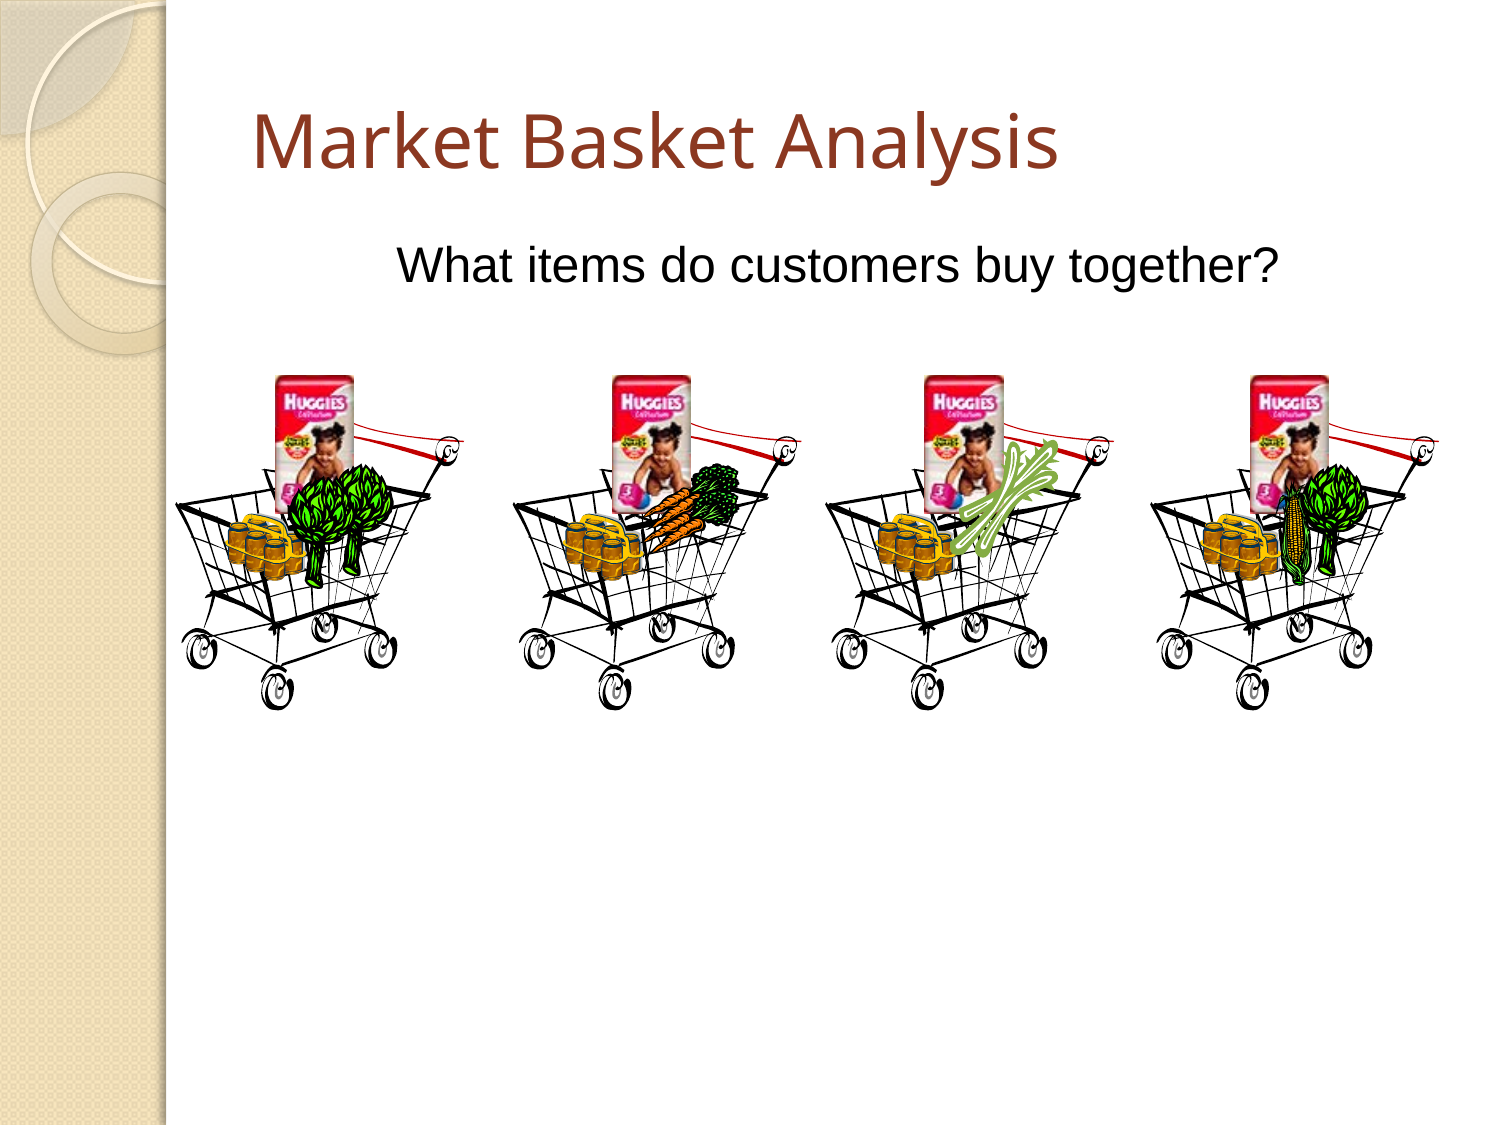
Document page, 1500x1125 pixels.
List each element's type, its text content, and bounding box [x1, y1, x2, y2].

picture [512, 375, 802, 713]
picture [824, 375, 1115, 713]
text_box What items do customers buy together? [381, 224, 1296, 300]
picture [174, 375, 465, 713]
picture [1149, 375, 1440, 713]
title Market Basket Analysis [235, 45, 1466, 233]
